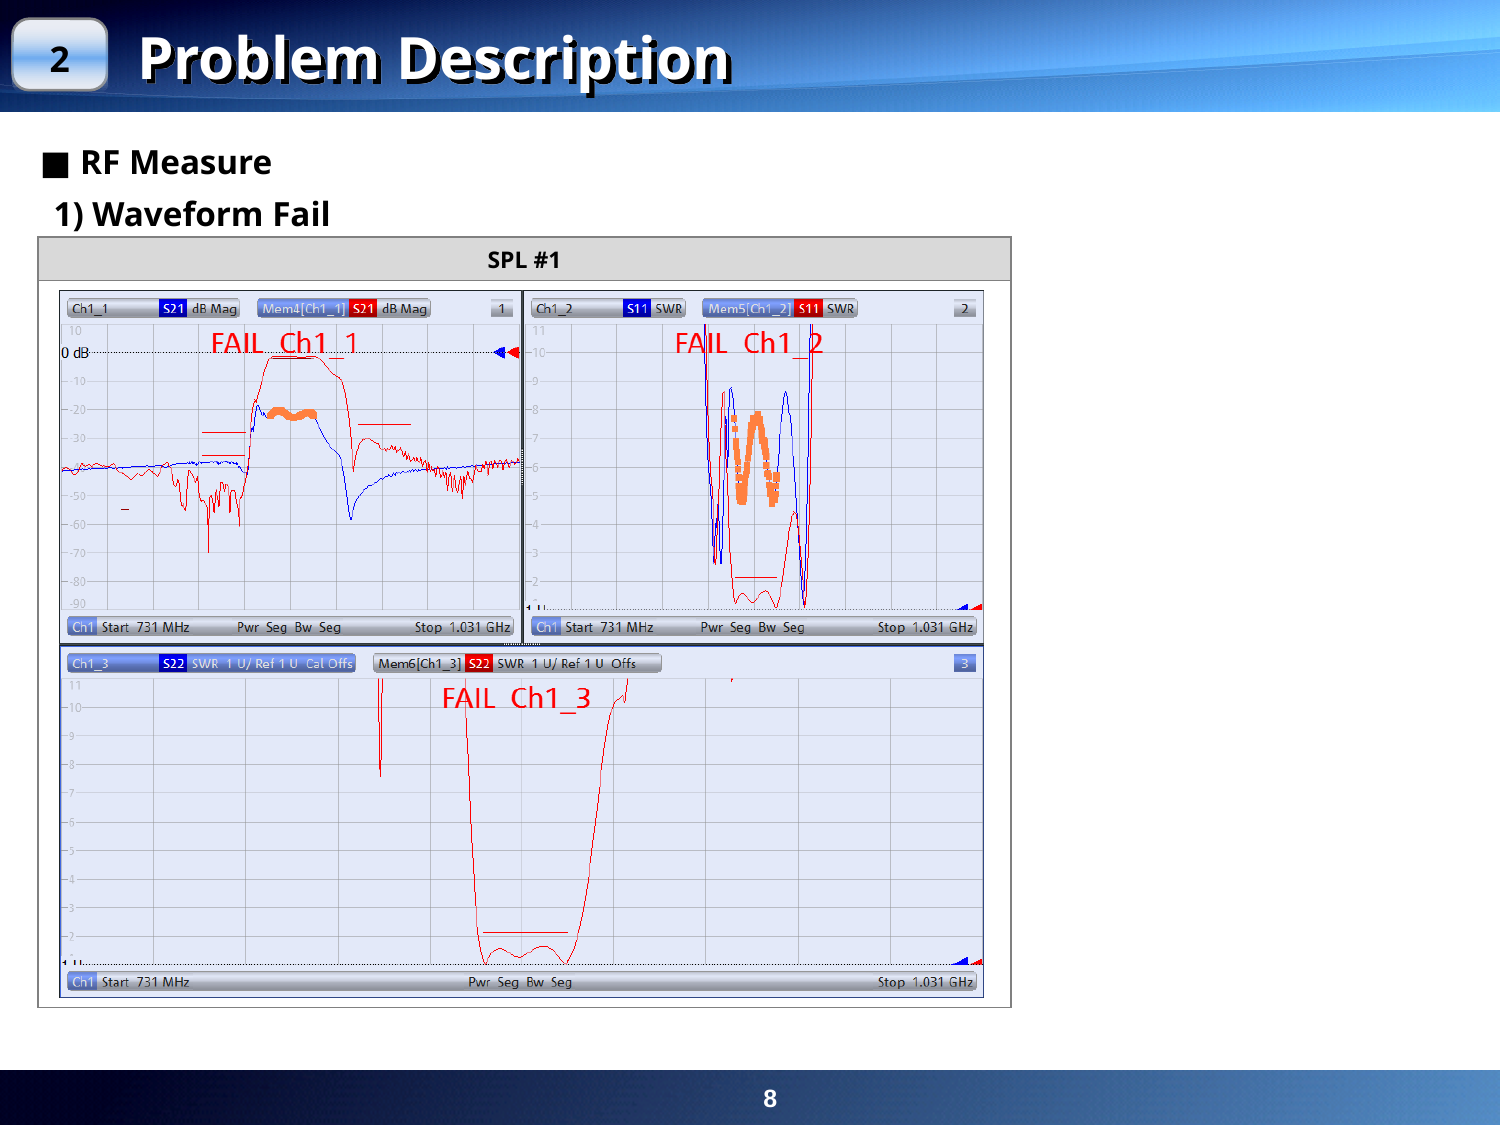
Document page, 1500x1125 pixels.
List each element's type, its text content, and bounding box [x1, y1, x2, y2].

picture [59, 290, 985, 998]
text_box 1) Waveform Fail [38, 185, 614, 233]
table_cell [39, 281, 1010, 1007]
text_box ■ RF Measure [24, 134, 1152, 182]
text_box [12, 18, 108, 94]
text_box Problem Description [106, 0, 1500, 113]
table_header SPL #1 [39, 238, 1010, 280]
picture [0, 1070, 1500, 1125]
